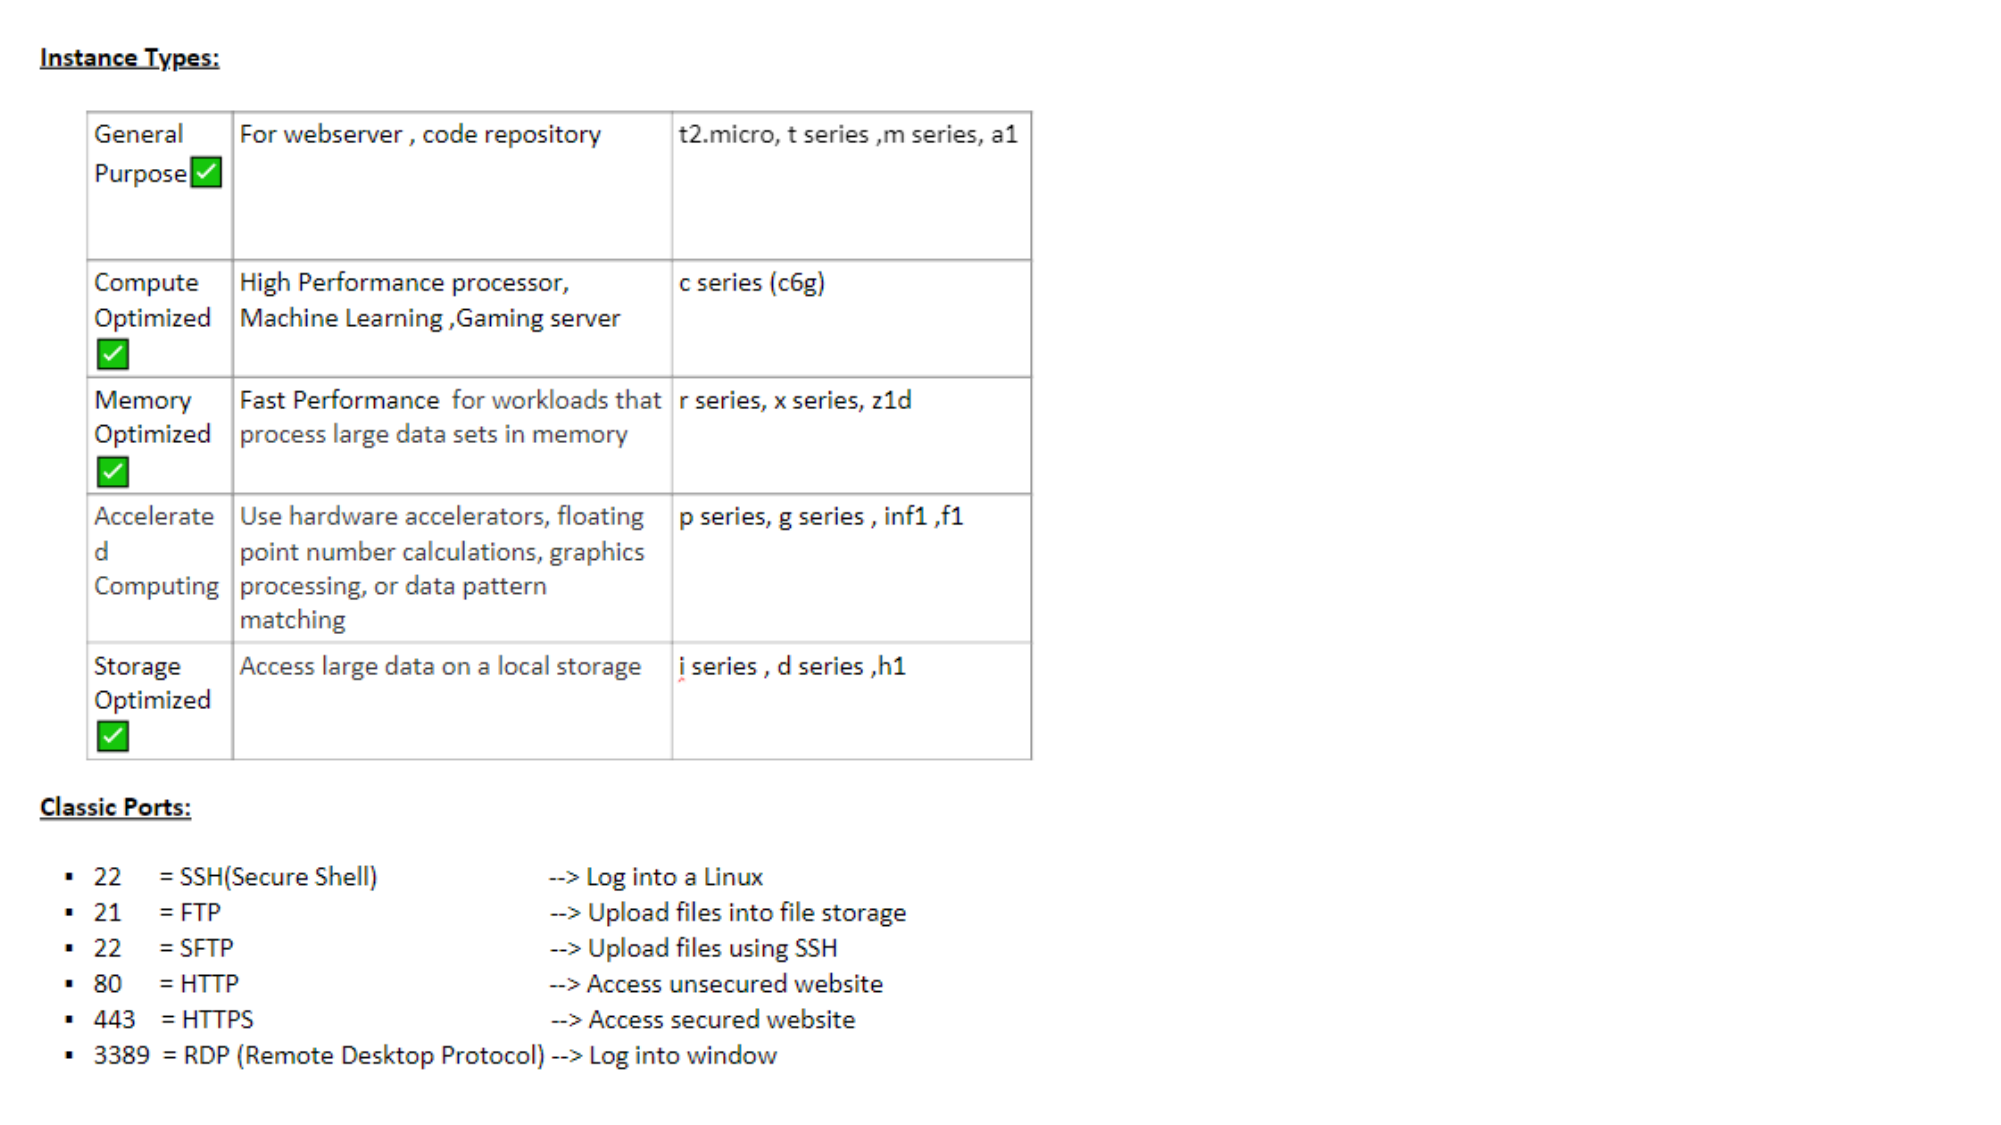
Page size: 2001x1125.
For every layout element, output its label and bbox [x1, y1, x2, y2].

picture [17, 27, 1054, 1091]
